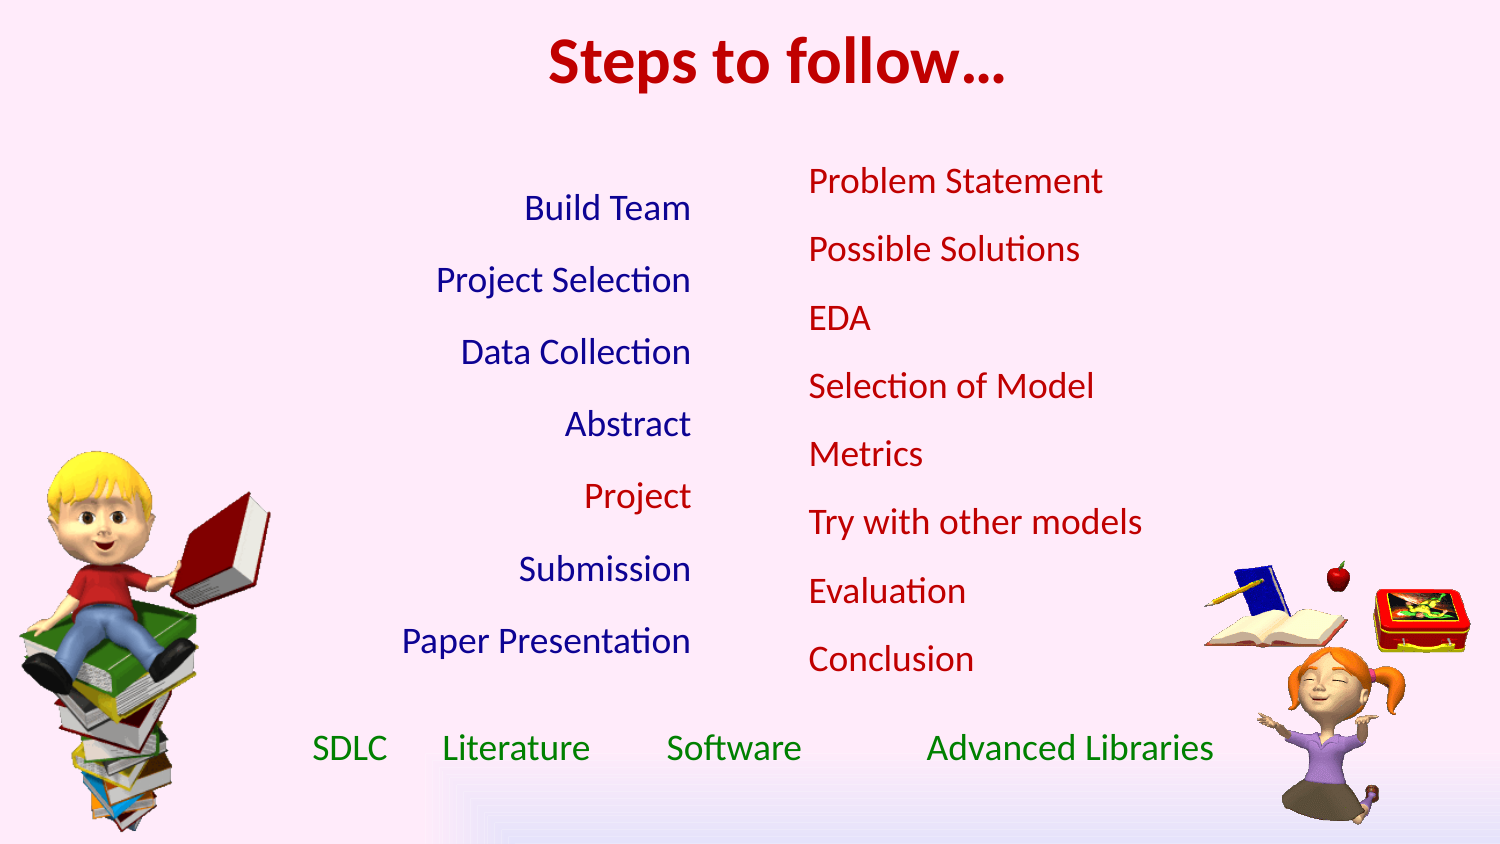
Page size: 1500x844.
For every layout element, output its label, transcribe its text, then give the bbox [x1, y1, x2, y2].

text_box Build Team [491, 177, 703, 234]
text_box Project [419, 465, 703, 522]
text_box Evaluation [797, 560, 1128, 617]
text_box Advanced Libraries [915, 717, 1172, 774]
text_box Try with other models [797, 491, 1199, 549]
text_box Problem Statement [797, 150, 1164, 207]
text_box Paper Presentation [371, 609, 703, 667]
text_box Software [655, 717, 892, 774]
picture [1177, 521, 1500, 844]
text_box Possible Solutions [797, 218, 1188, 275]
text_box SDLC [341, 717, 408, 774]
picture [0, 438, 337, 844]
text_box Conclusion [797, 628, 1128, 685]
text_box Project Selection [419, 249, 703, 306]
text_box Literature [430, 717, 632, 774]
text_box Submission [419, 537, 703, 595]
text_box Data Collection [419, 321, 703, 378]
text_box Selection of Model [797, 355, 1164, 412]
text_box Steps to follow… [537, 10, 1034, 102]
text_box Metrics [797, 423, 1081, 480]
text_box EDA [797, 286, 1247, 343]
text_box Abstract [419, 393, 703, 450]
